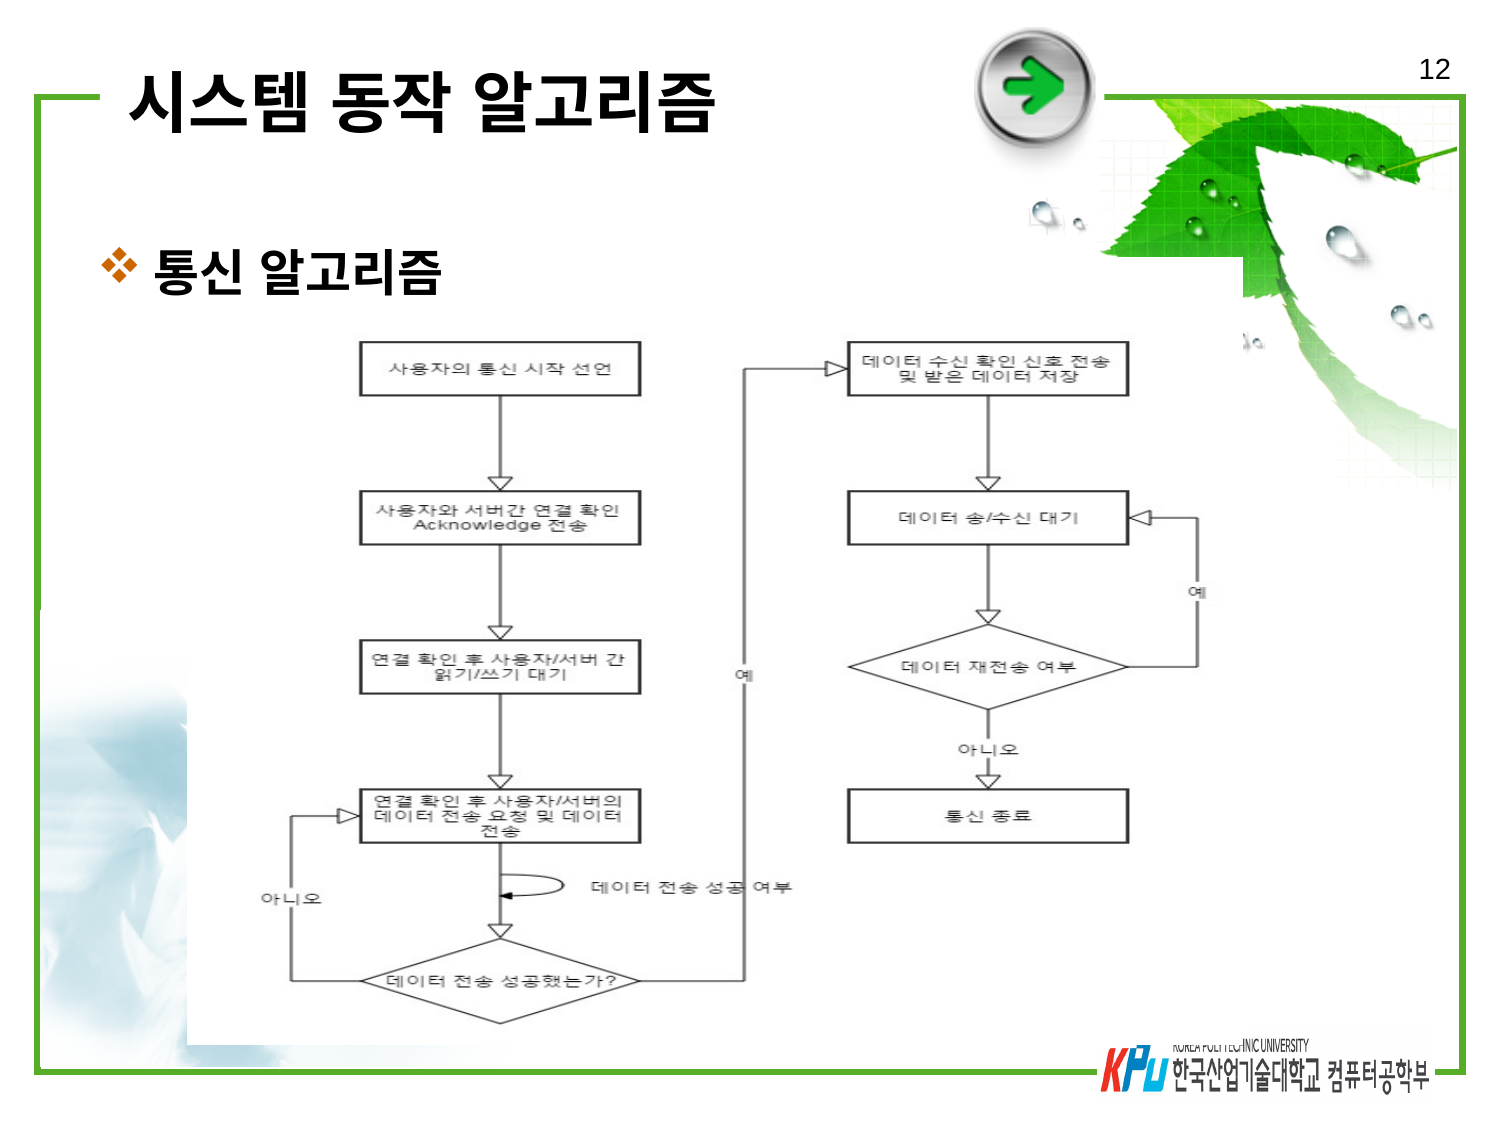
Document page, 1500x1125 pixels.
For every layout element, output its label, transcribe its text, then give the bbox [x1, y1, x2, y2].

picture [40, 257, 1435, 1106]
title 시스템 동작 알고리즘 [112, 54, 875, 147]
list 통신 알고리즘 [82, 234, 1432, 1009]
picture [974, 27, 1457, 518]
slide_number 12 [1116, 42, 1467, 83]
